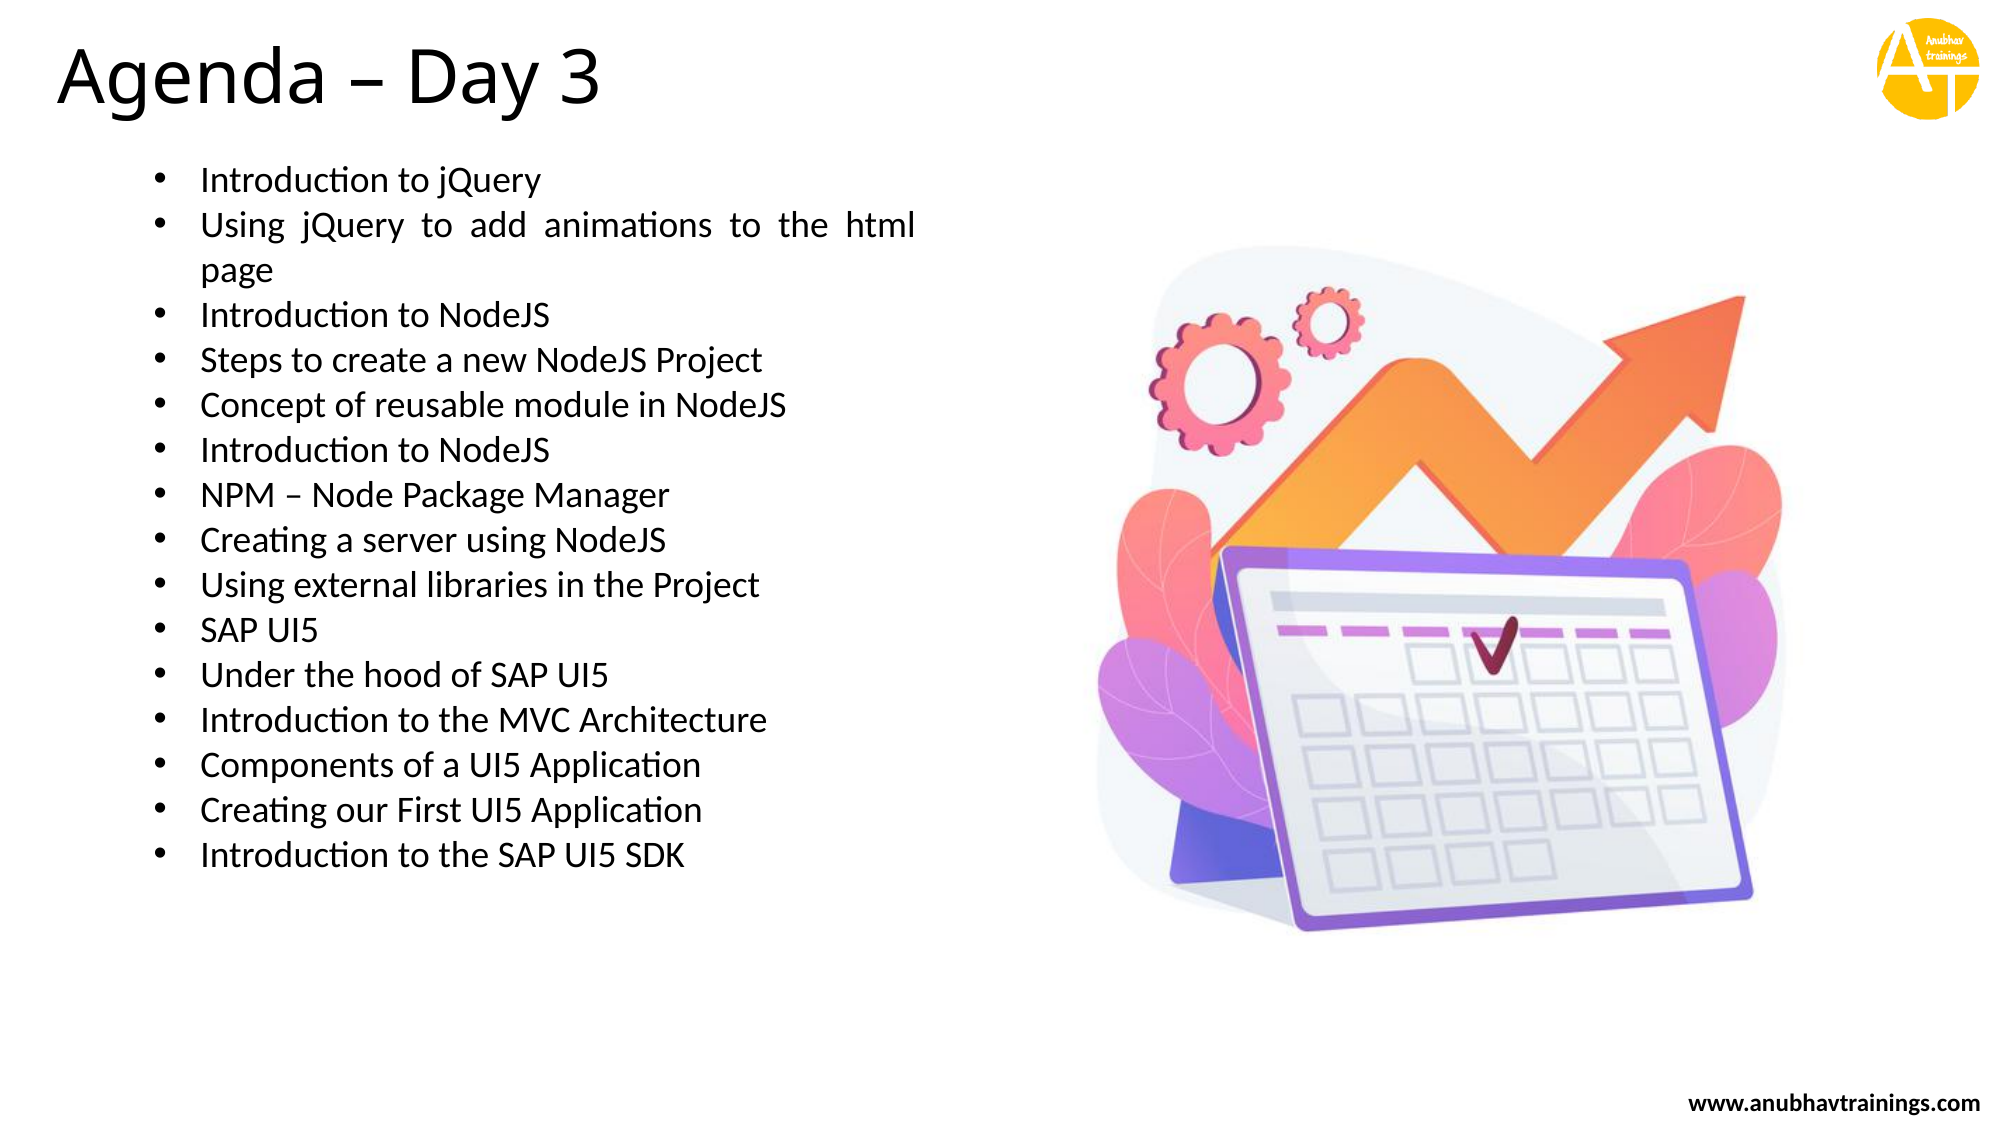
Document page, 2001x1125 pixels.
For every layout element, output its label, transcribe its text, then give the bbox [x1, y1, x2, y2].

picture [1017, 11, 1985, 1006]
text_box Introduction to jQuery Using jQuery to add animations to the html page Introduction to NodeJS Steps to create a new NodeJS Project Concept of reusable module in NodeJS Introduction to NodeJS NPM – Node Package Manager Creating a server using NodeJS Using external libraries in the Project SAP UI5 Under the hood of SAP UI5 Introduction to the MVC Architecture Components of a UI5 Application Creating our First UI5 Application Introduction to the SAP UI5 SDK [63, 147, 932, 883]
footer www.anubhavtrainings.com [1669, 1089, 2000, 1114]
text_box Agenda – Day 3 [42, 30, 1866, 148]
